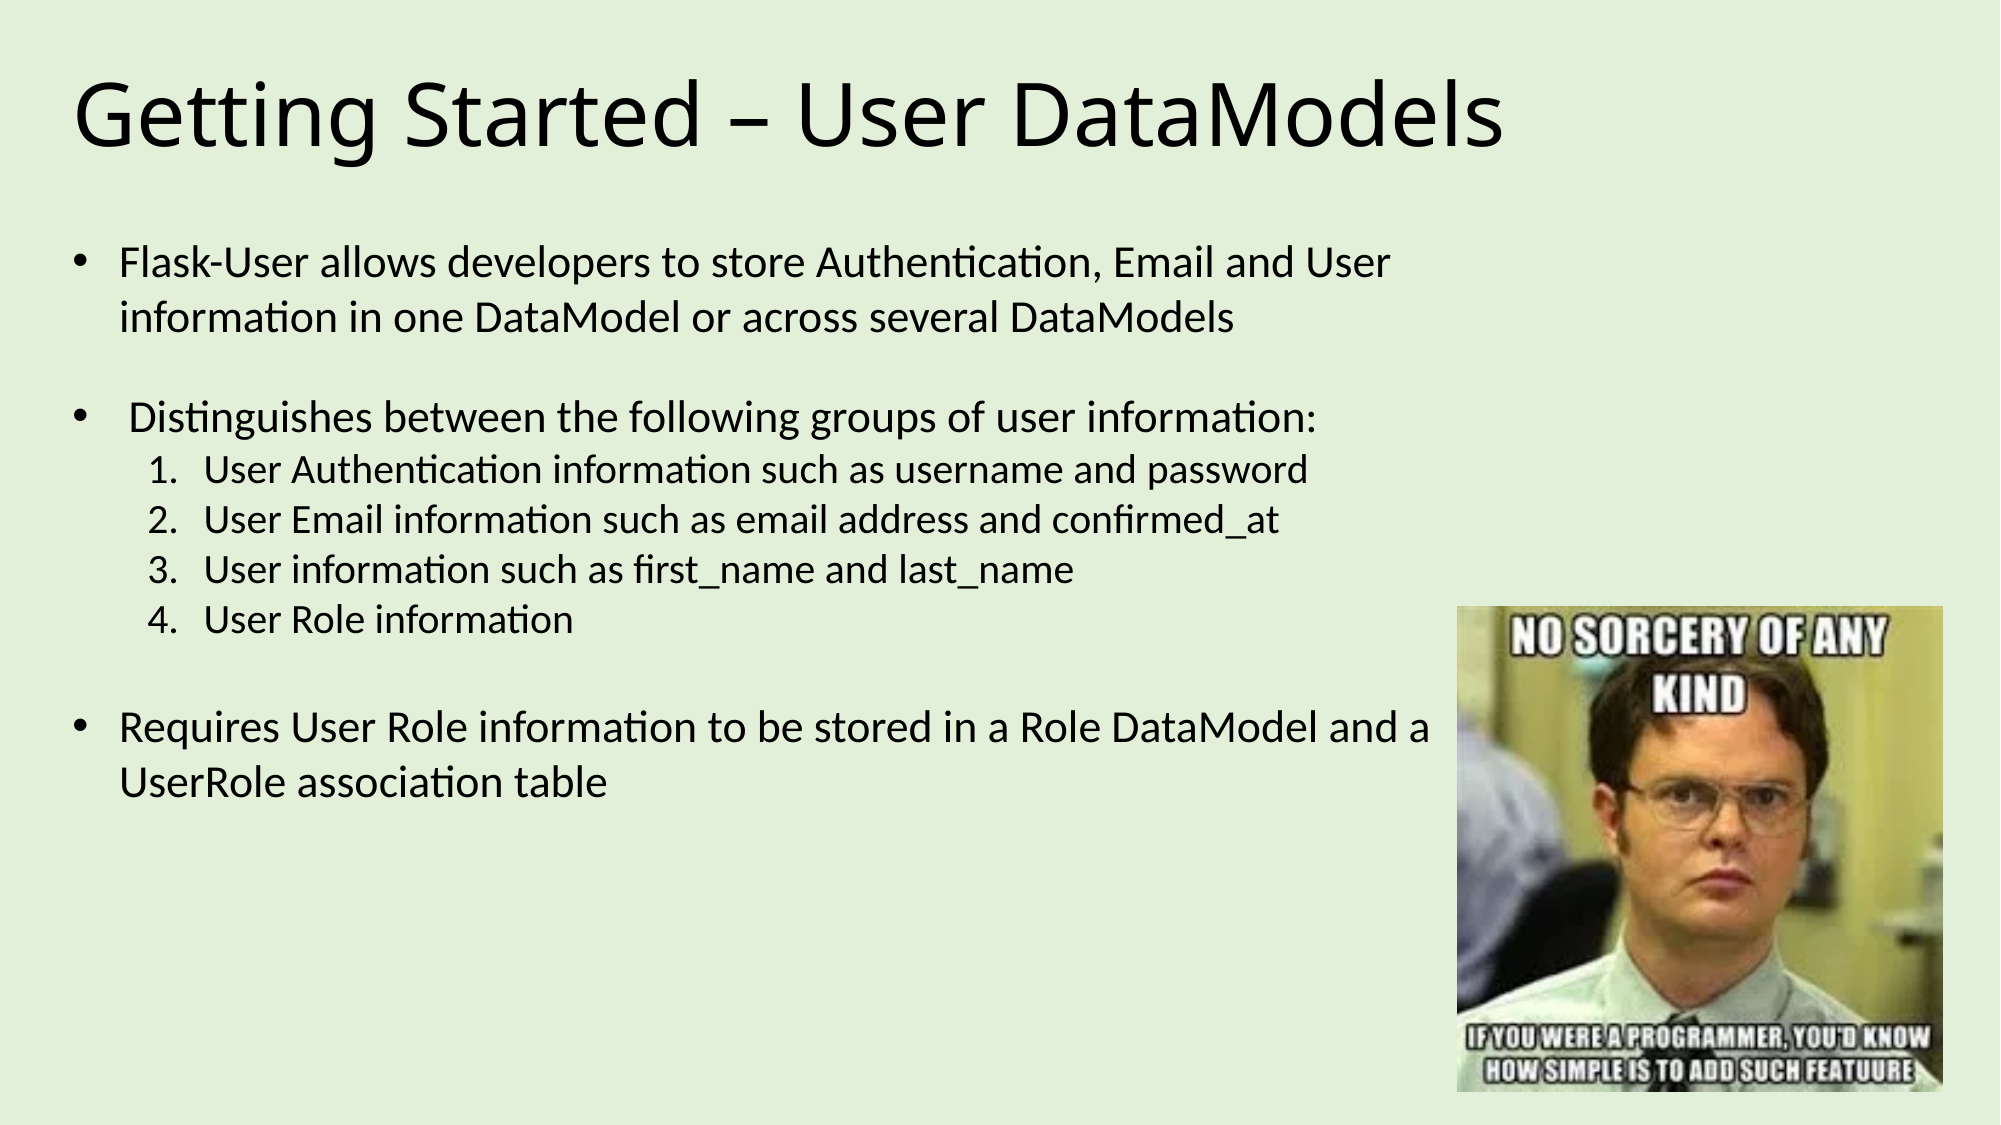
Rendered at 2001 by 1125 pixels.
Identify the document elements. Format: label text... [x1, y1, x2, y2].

picture [1457, 606, 1943, 1092]
text_box Flask-User allows developers to store Authentication, Email and User information in one DataModel or across several DataModels Distinguishes between the following groups of user information: User Authentication information such as username and password User Email information such as email address and confirmed_at User information such as first_name and last_name User Role information Requires User Role information to be stored in a Role DataModel and a UserRole association table [57, 224, 1582, 905]
text_box Getting Started – User DataModels [57, 62, 1923, 174]
